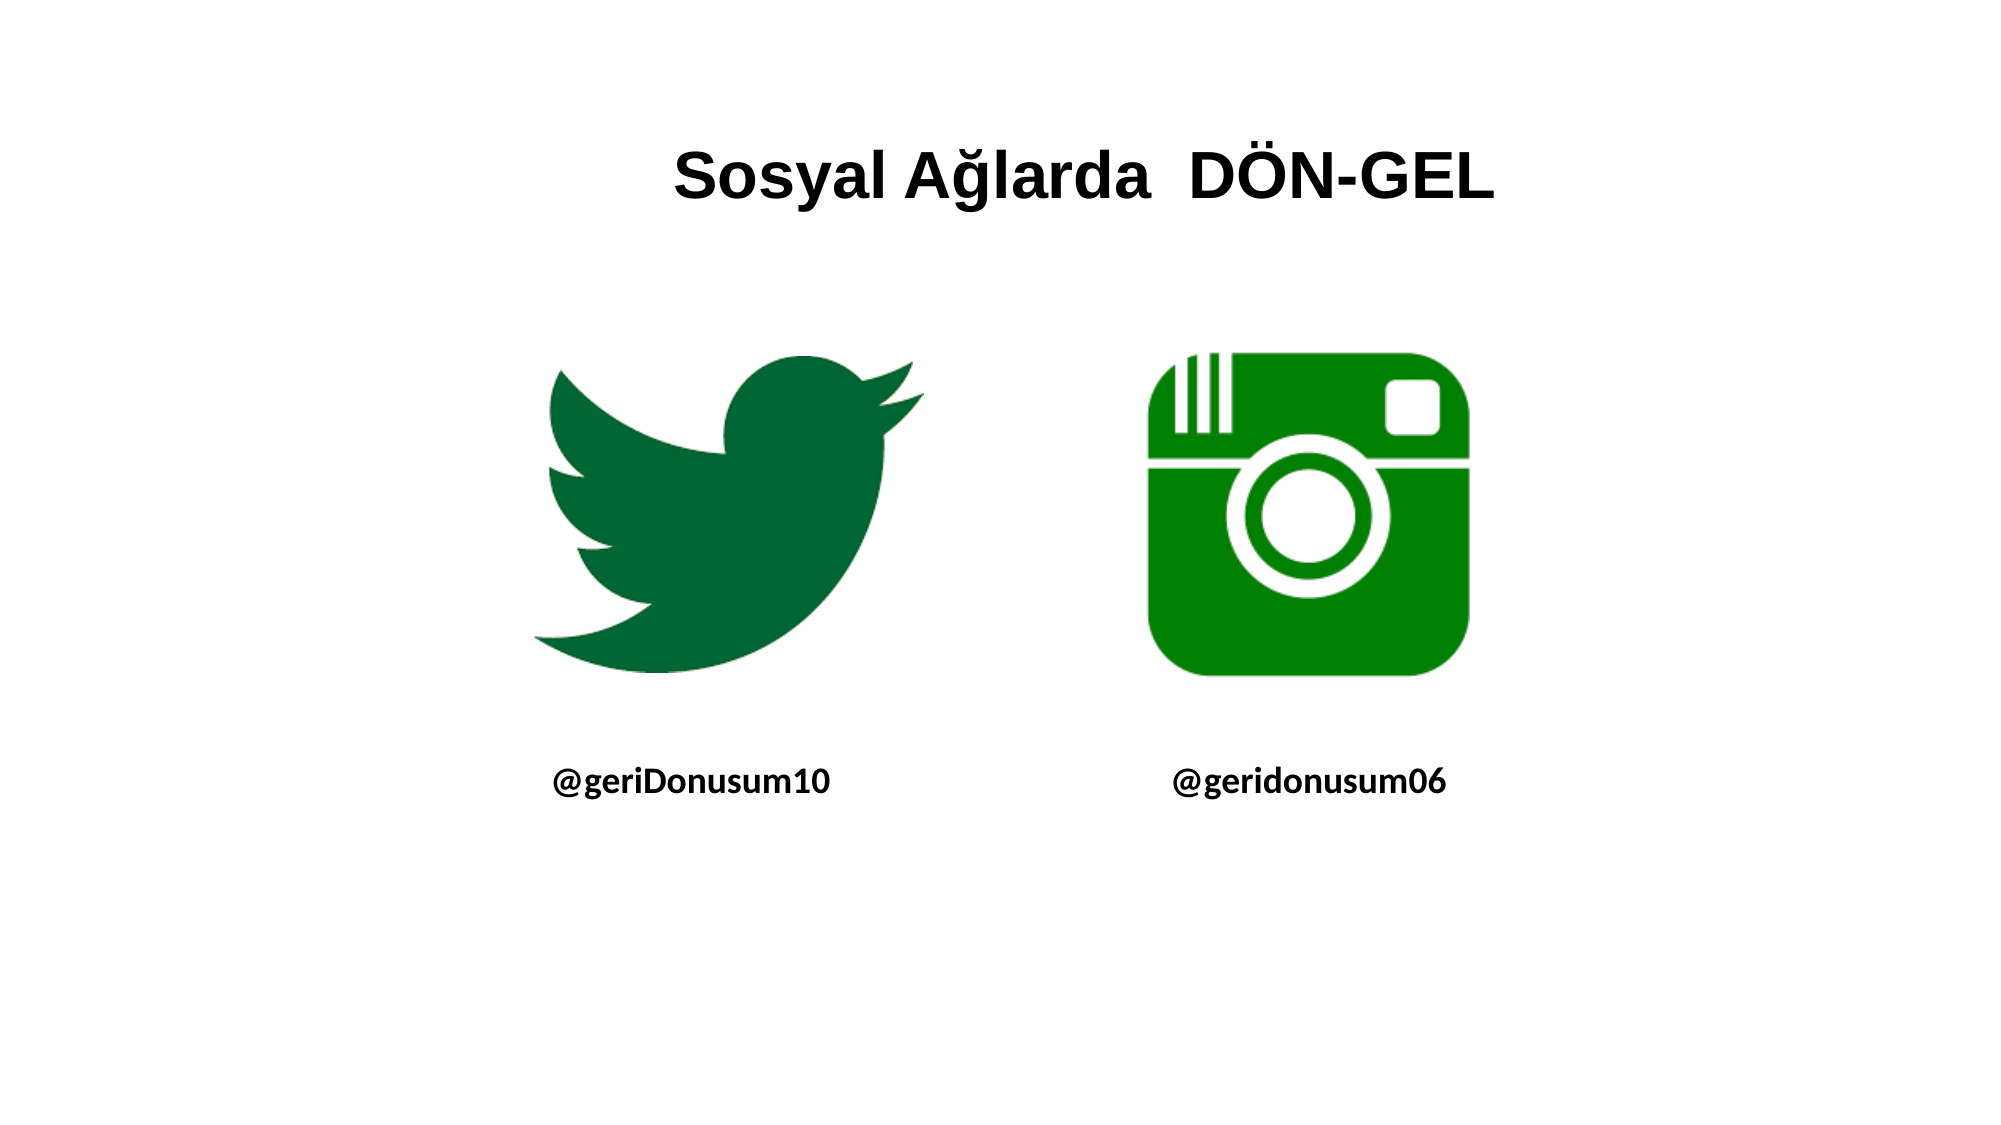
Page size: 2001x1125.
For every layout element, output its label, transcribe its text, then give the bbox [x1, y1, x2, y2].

text_box Sosyal Ağlarda DÖN-GEL [658, 124, 1513, 219]
text_box @geridonusum06 [1155, 748, 1462, 809]
text_box @geriDonusum10 [535, 748, 846, 809]
picture [534, 356, 924, 673]
picture [1108, 314, 1509, 715]
